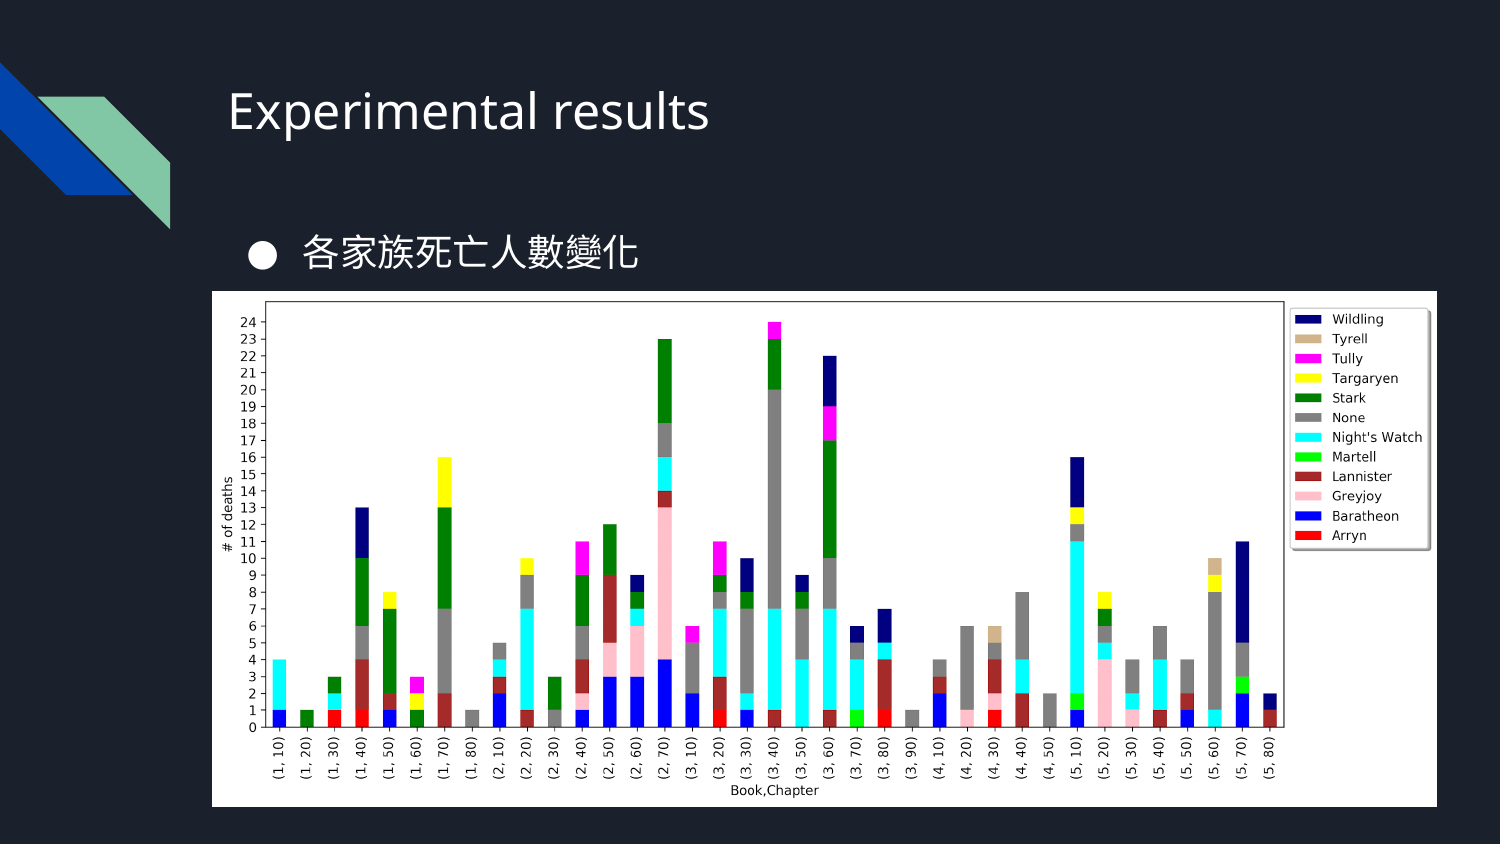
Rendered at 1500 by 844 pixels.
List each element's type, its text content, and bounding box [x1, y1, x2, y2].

picture [212, 291, 1437, 807]
list 各家族死亡人數變化 [212, 207, 1368, 291]
title Experimental results [212, 64, 1368, 207]
